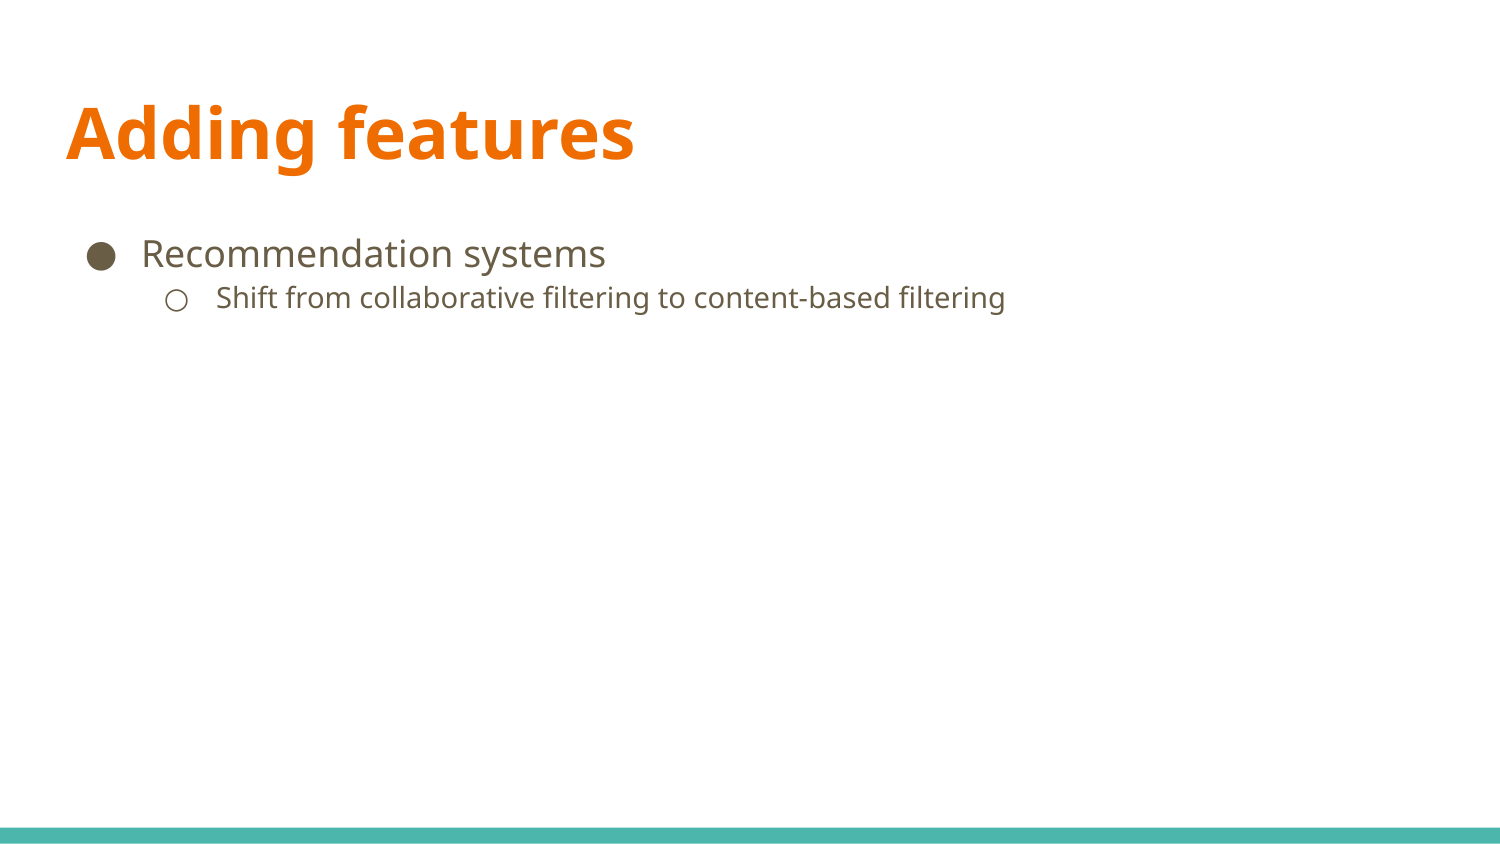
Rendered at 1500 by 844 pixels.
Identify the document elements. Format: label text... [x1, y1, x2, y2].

title Adding features [51, 72, 1449, 189]
list Recommendation systems Shift from collaborative filtering to content-based filtering [51, 207, 1449, 750]
